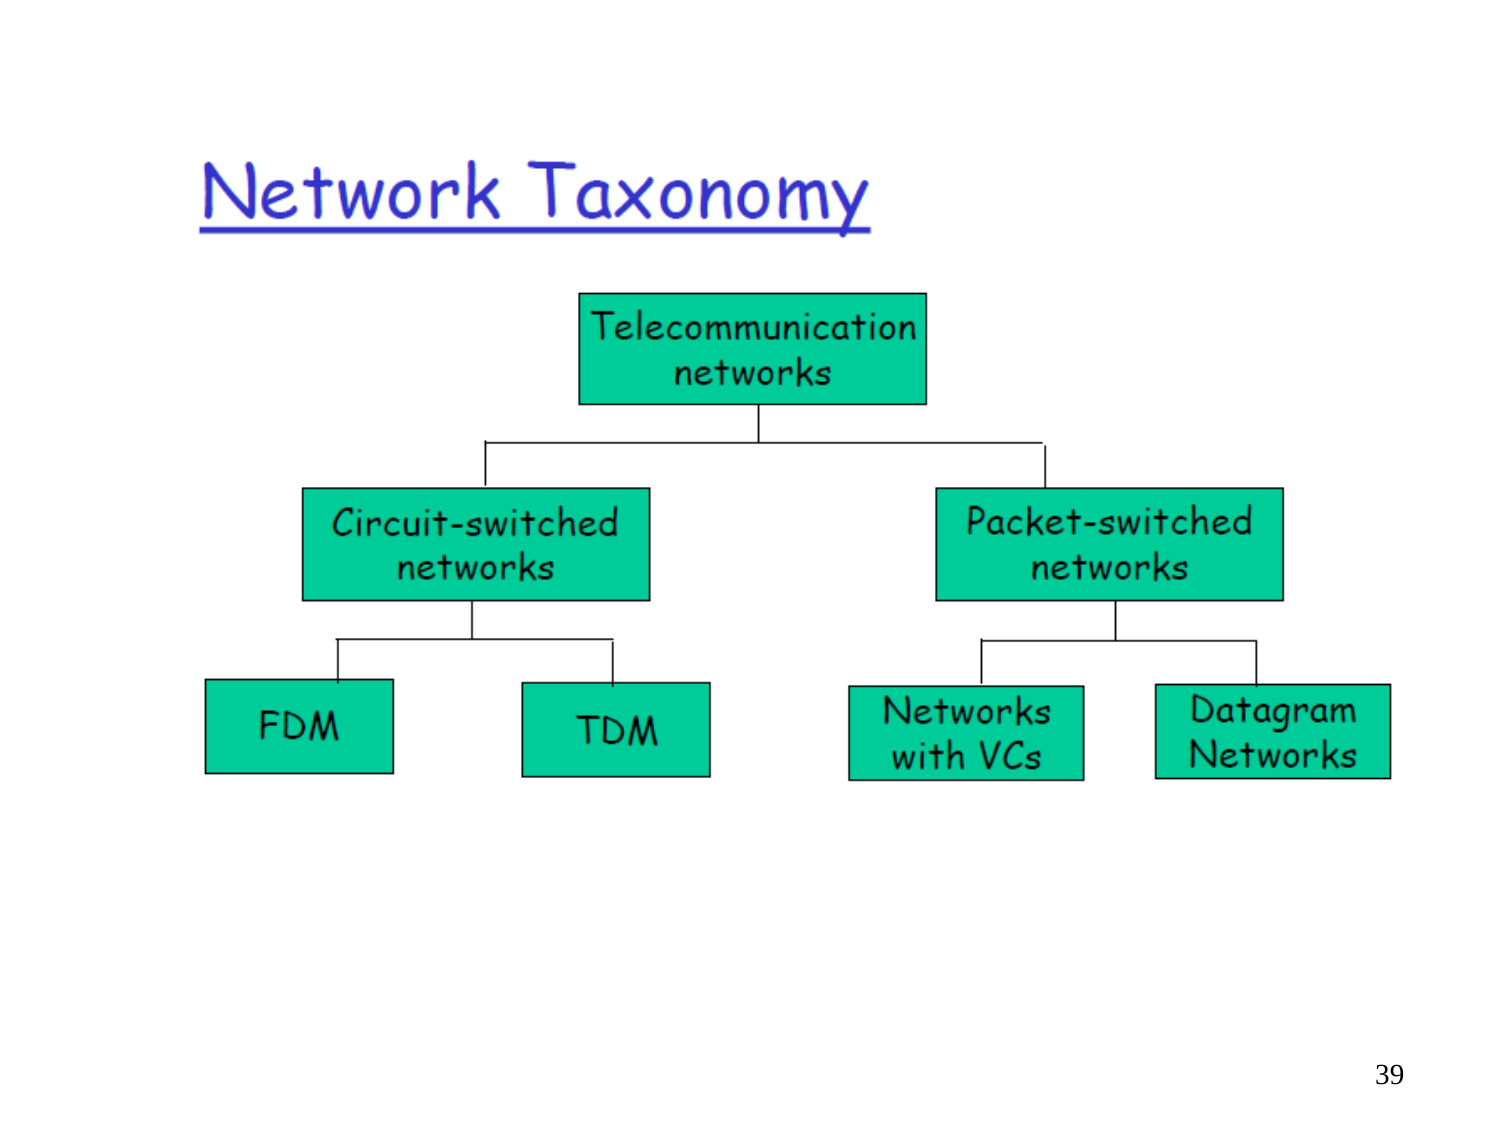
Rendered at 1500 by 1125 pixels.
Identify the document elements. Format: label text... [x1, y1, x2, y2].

picture [138, 142, 1410, 830]
text_box 39 [1317, 1048, 1420, 1124]
